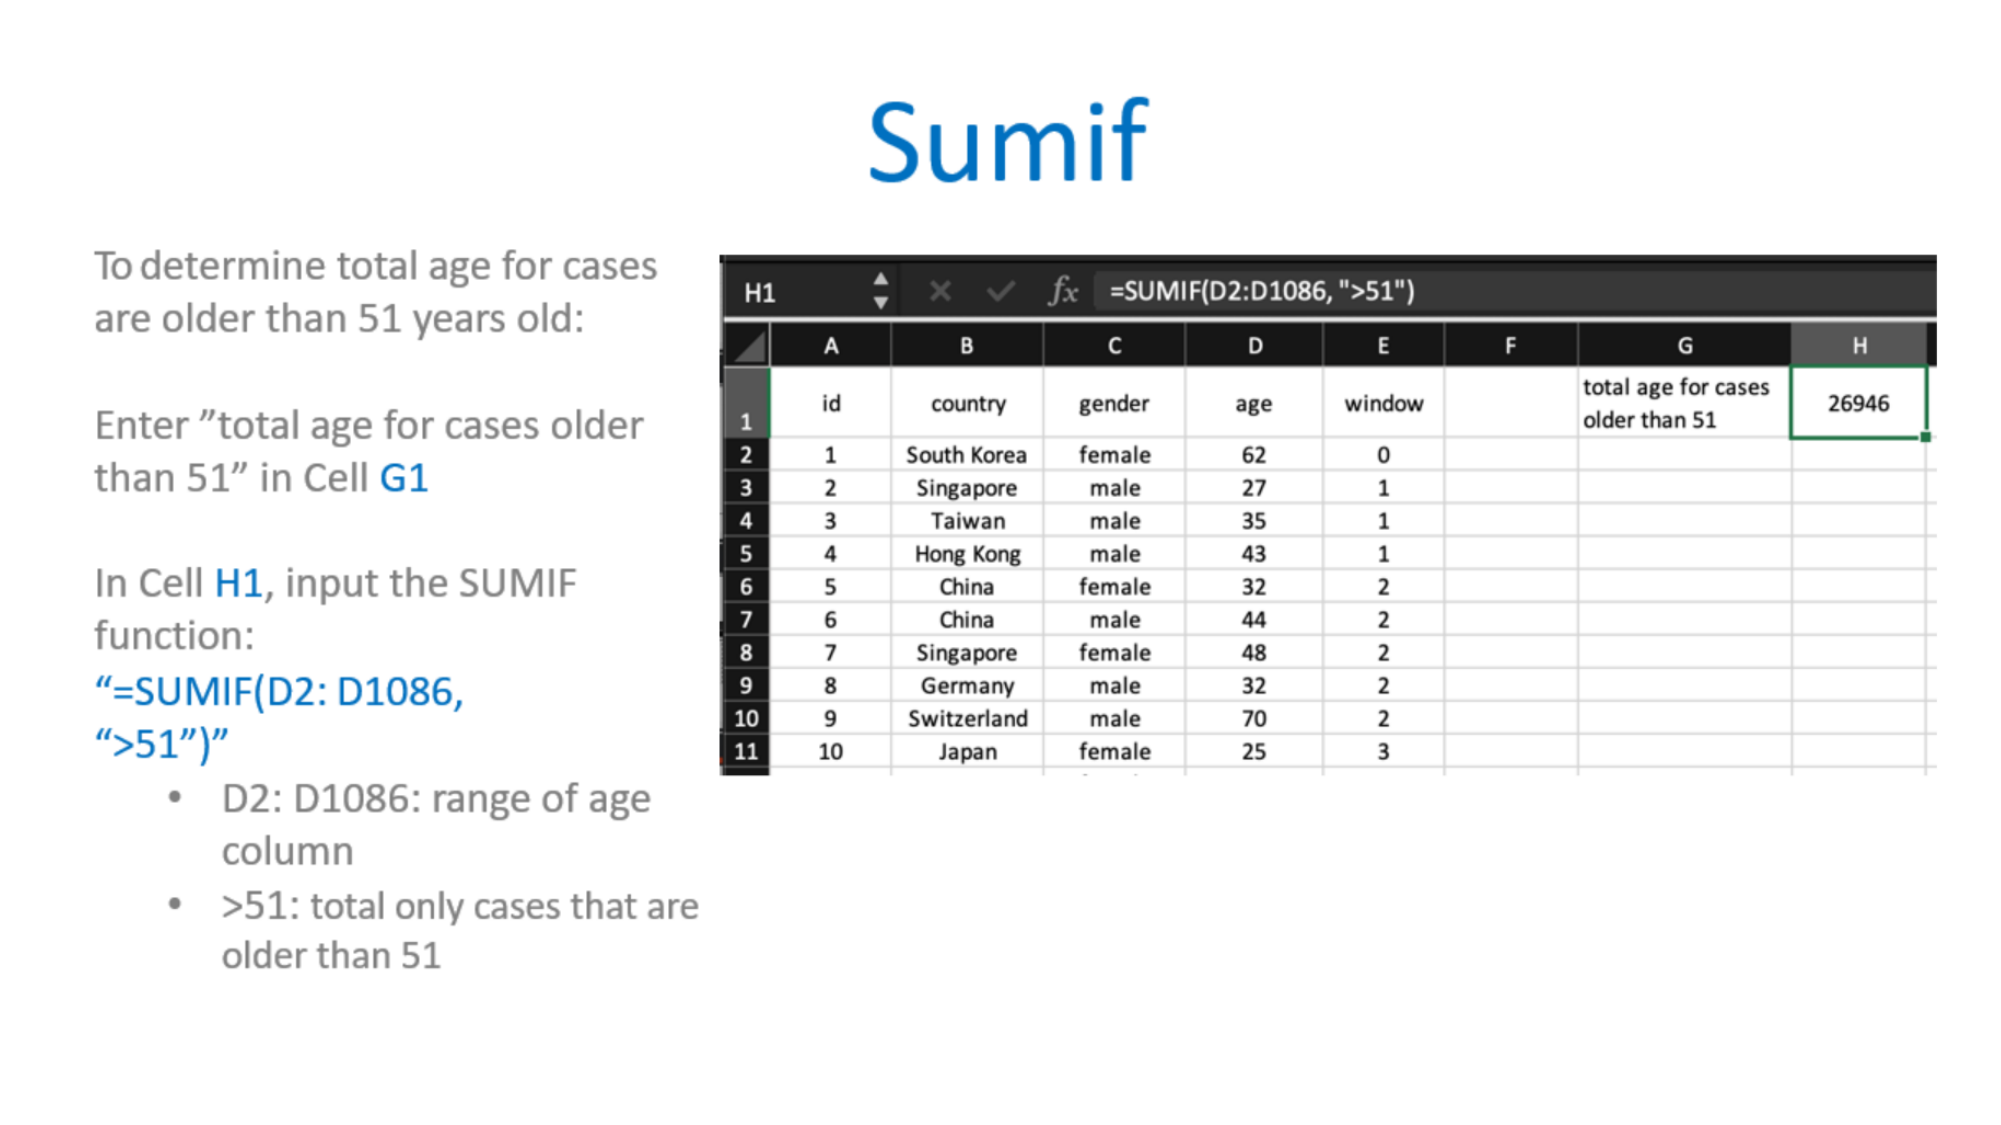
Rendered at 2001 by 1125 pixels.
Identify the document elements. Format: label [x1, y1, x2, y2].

picture [37, 30, 1963, 1050]
